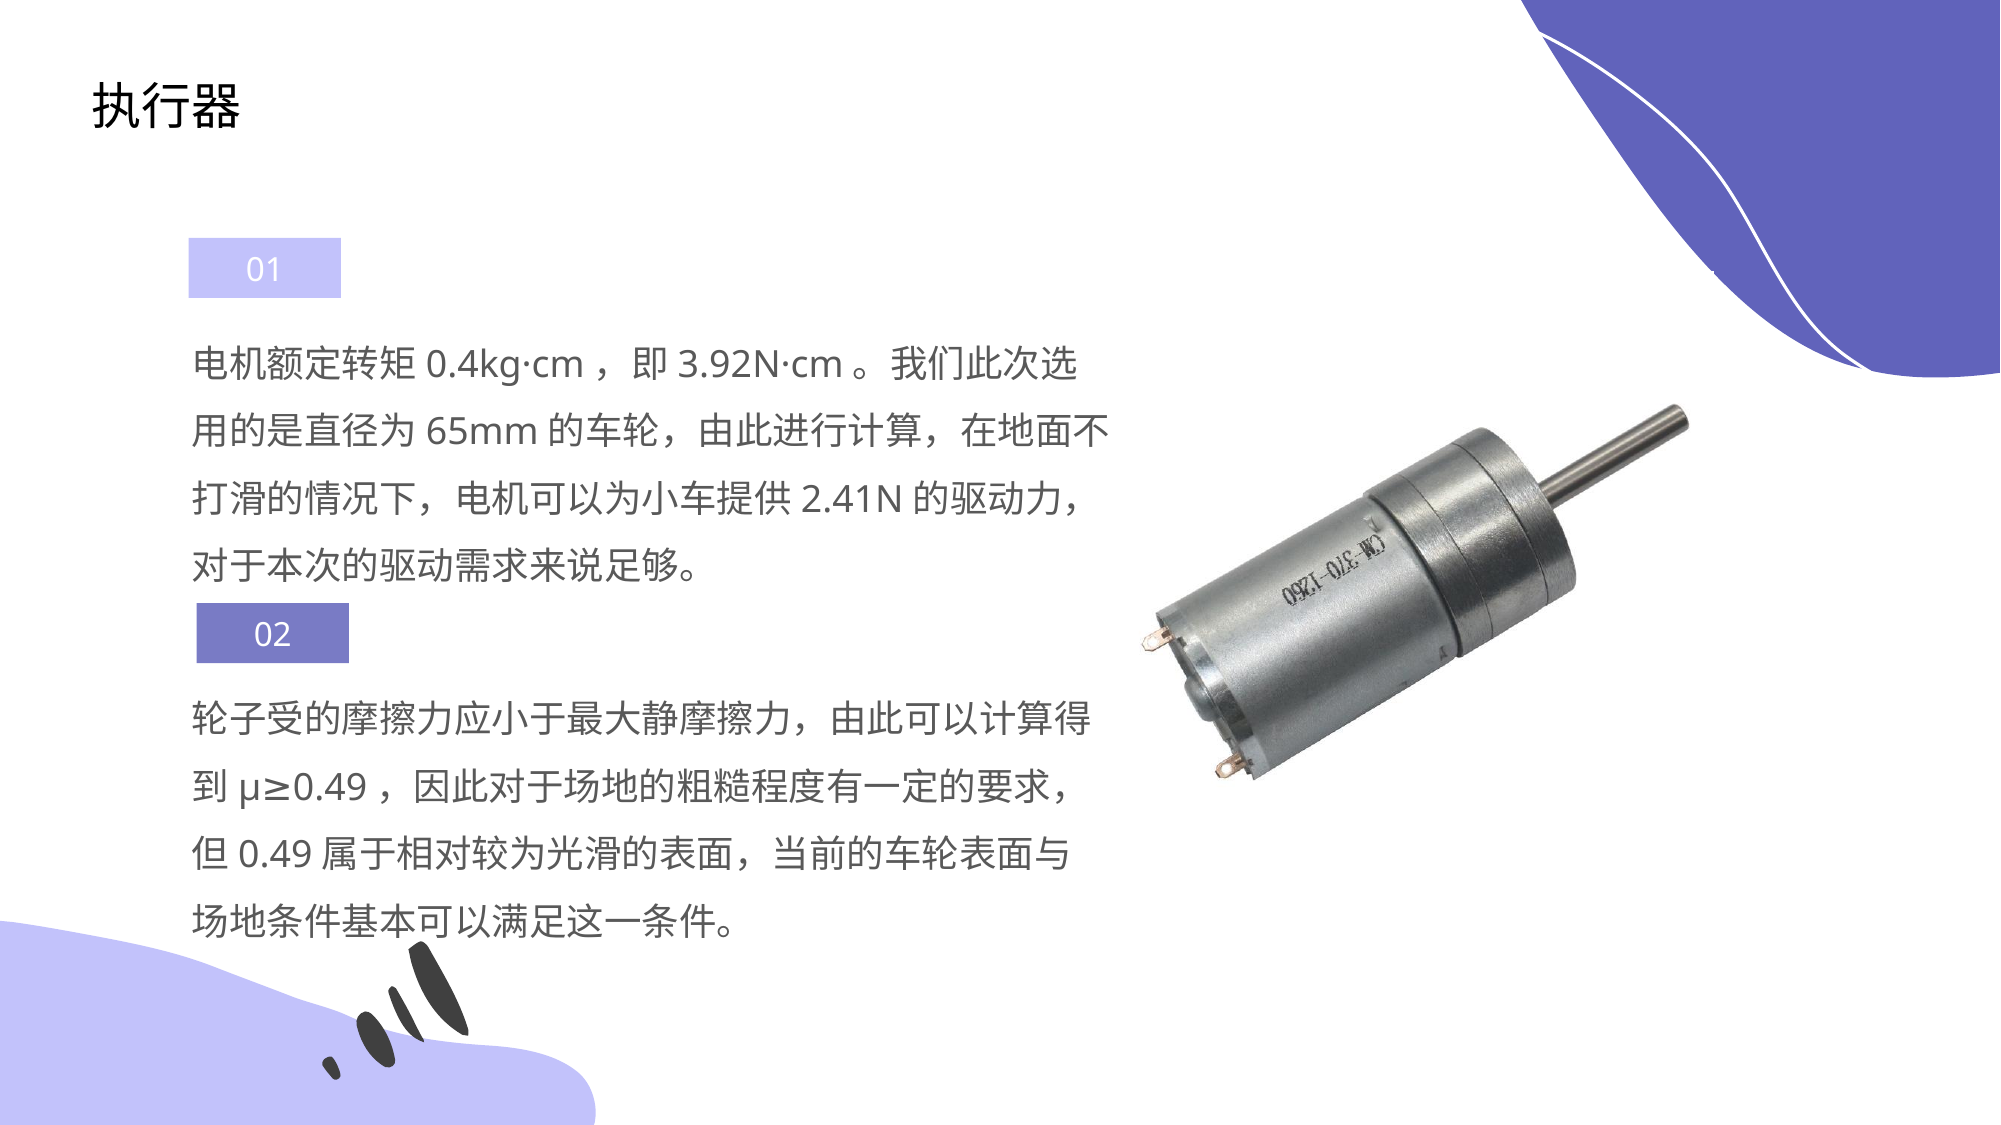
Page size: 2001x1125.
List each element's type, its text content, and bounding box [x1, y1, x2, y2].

text_box [1387, 0, 2000, 423]
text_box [321, 947, 480, 1079]
text_box 执行器 [77, 66, 453, 142]
text_box 01 [188, 237, 342, 299]
text_box [1521, 0, 2000, 335]
text_box [1591, 113, 1865, 370]
text_box [0, 920, 596, 1125]
text_box 电机额定转矩0.4kg·cm，即3.92N·cm。我们此次选用的是直径为65mm的车轮，由此进行计算，在地面不打滑的情况下，电机可以为小车提供2.41N的驱动力，对于本次的驱动需求来说足够。 [180, 333, 1115, 572]
text_box 02 [196, 602, 350, 664]
picture [1115, 271, 1714, 871]
text_box 轮子受的摩擦力应小于最大静摩擦力，由此可以计算得到μ≥0.49，因此对于场地的粗糙程度有一定的要求，但0.49属于相对较为光滑的表面，当前的车轮表面与场地条件基本可以满足这一条件。 [179, 688, 1103, 927]
